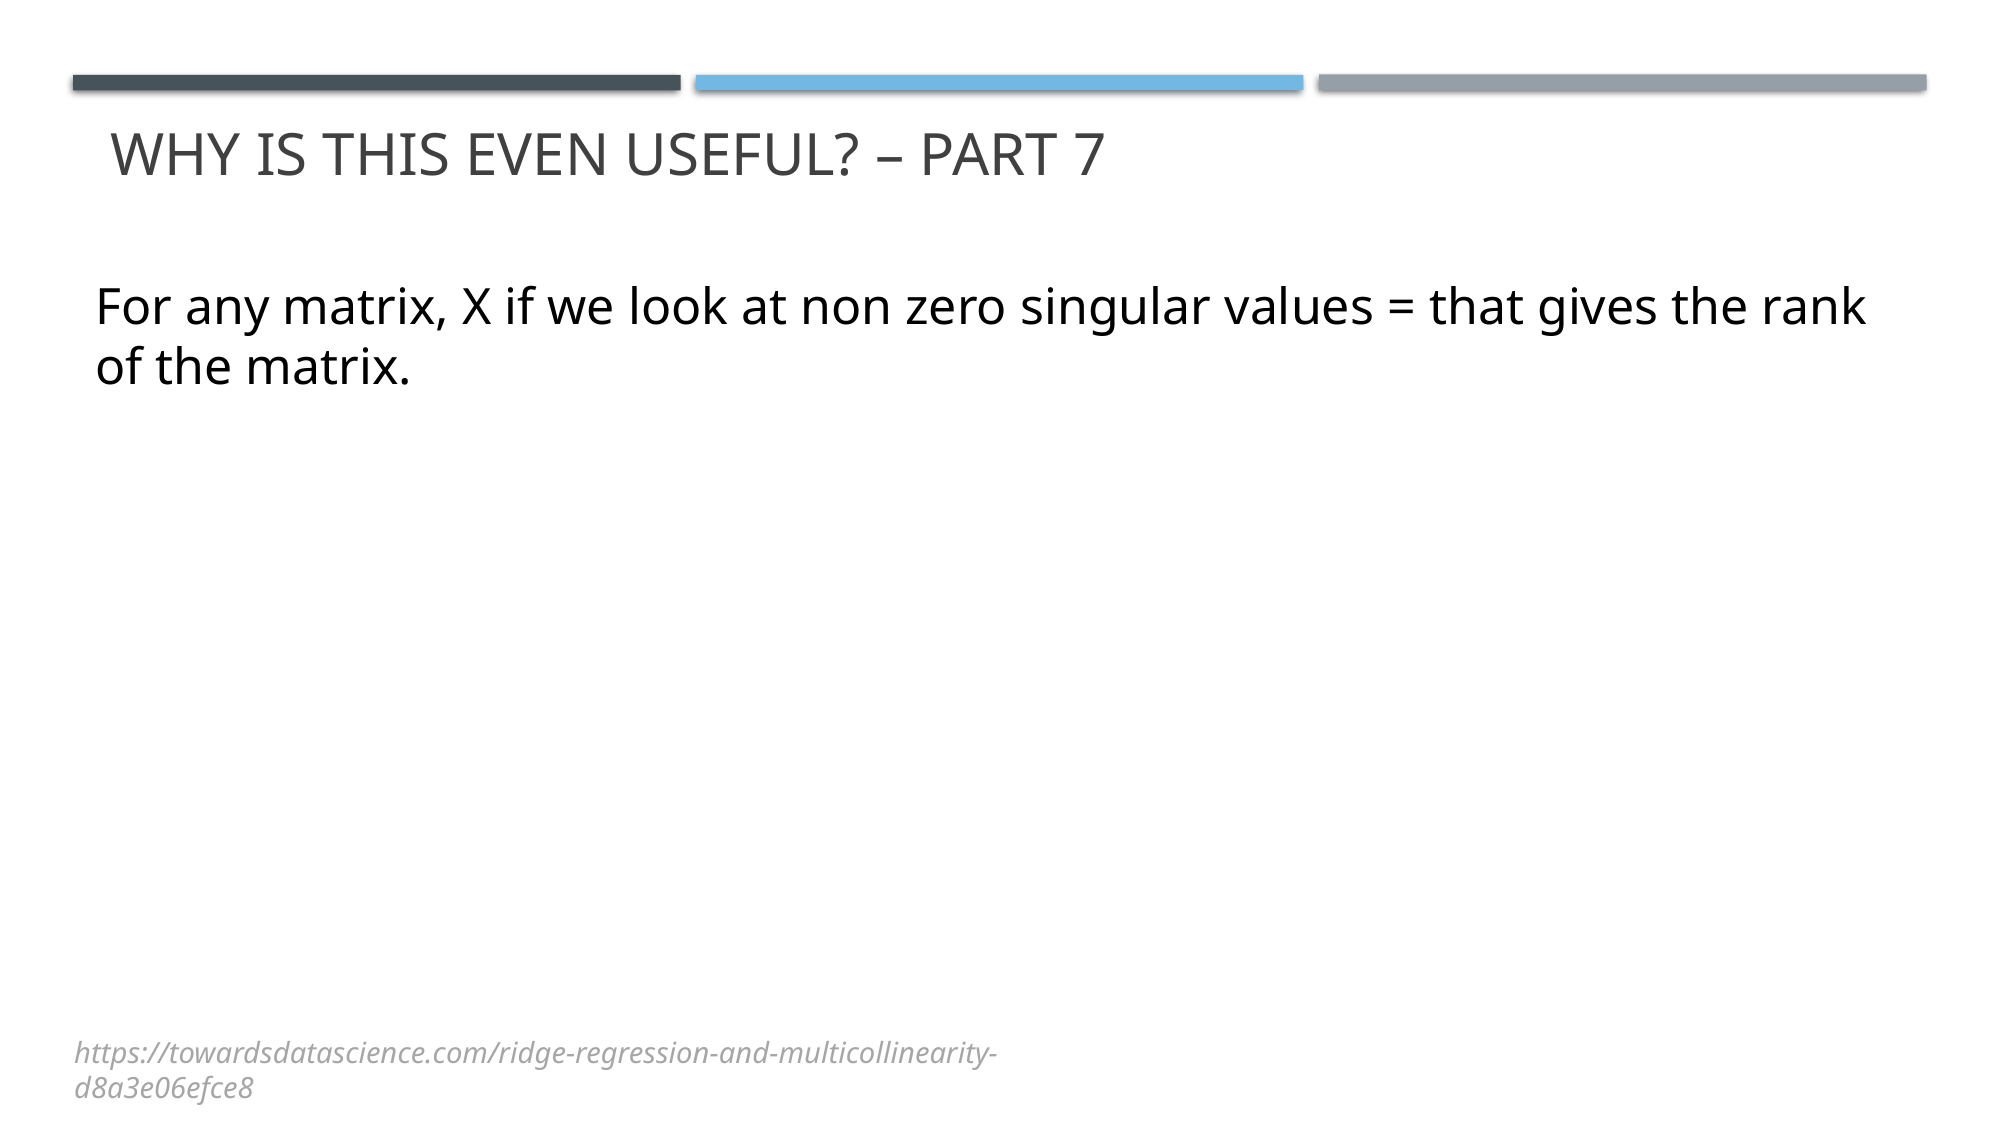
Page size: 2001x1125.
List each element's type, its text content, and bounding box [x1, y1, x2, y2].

text_box https://towardsdatascience.com/ridge-regression-and-multicollinearity-d8a3e06efce8 [59, 1027, 1060, 1112]
text_box For any matrix, X if we look at non zero singular values = that gives the rank of the matrix. [80, 267, 1891, 523]
title why is this even useful? – part 7 [95, 0, 1905, 195]
